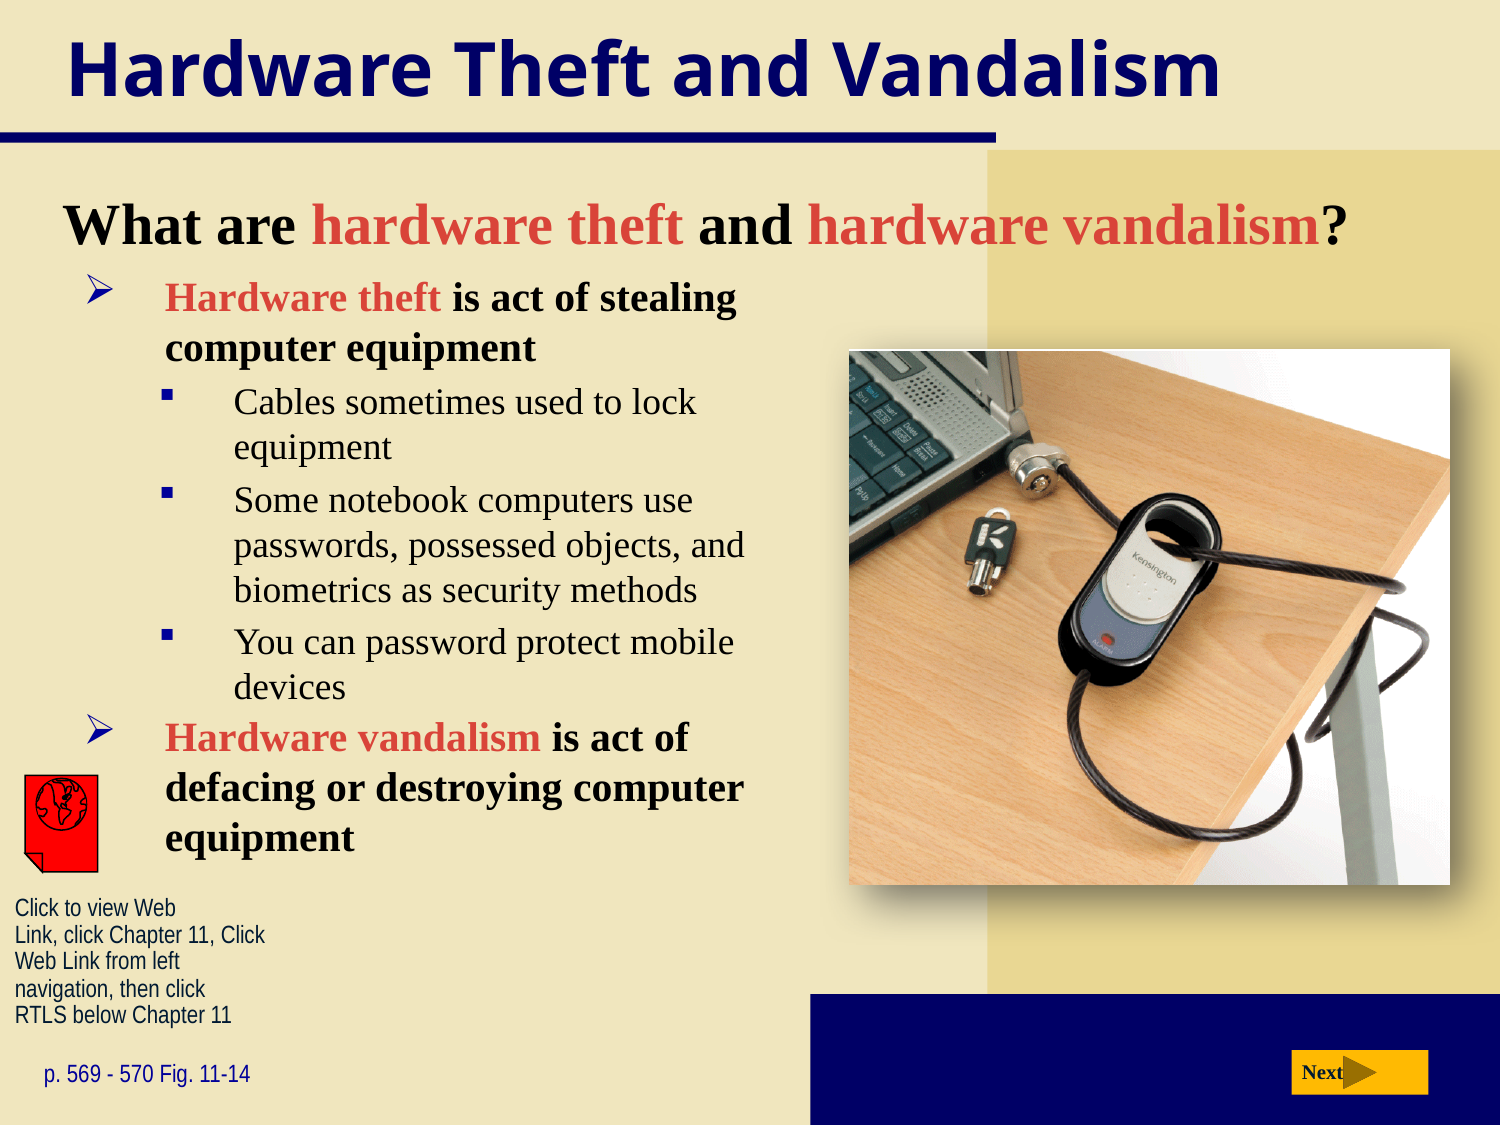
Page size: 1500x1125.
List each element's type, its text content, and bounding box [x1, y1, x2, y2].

title Hardware Theft and Vandalism [49, 0, 1459, 133]
picture [849, 349, 1451, 885]
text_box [1286, 1049, 1429, 1095]
list What are hardware theft and hardware vandalism? [47, 178, 1457, 301]
text_box p. 569 - 570 Fig. 11-14 [29, 1050, 284, 1095]
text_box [0, 774, 326, 988]
text_box Hardware theft is act of stealing computer equipment Cables sometimes used to lock equipment Some notebook computers use passwords, possessed objects, and biometrics as security methods You can password protect mobile devices Hardware vandalism is act of defacing or destroying computer equipment [50, 262, 850, 975]
